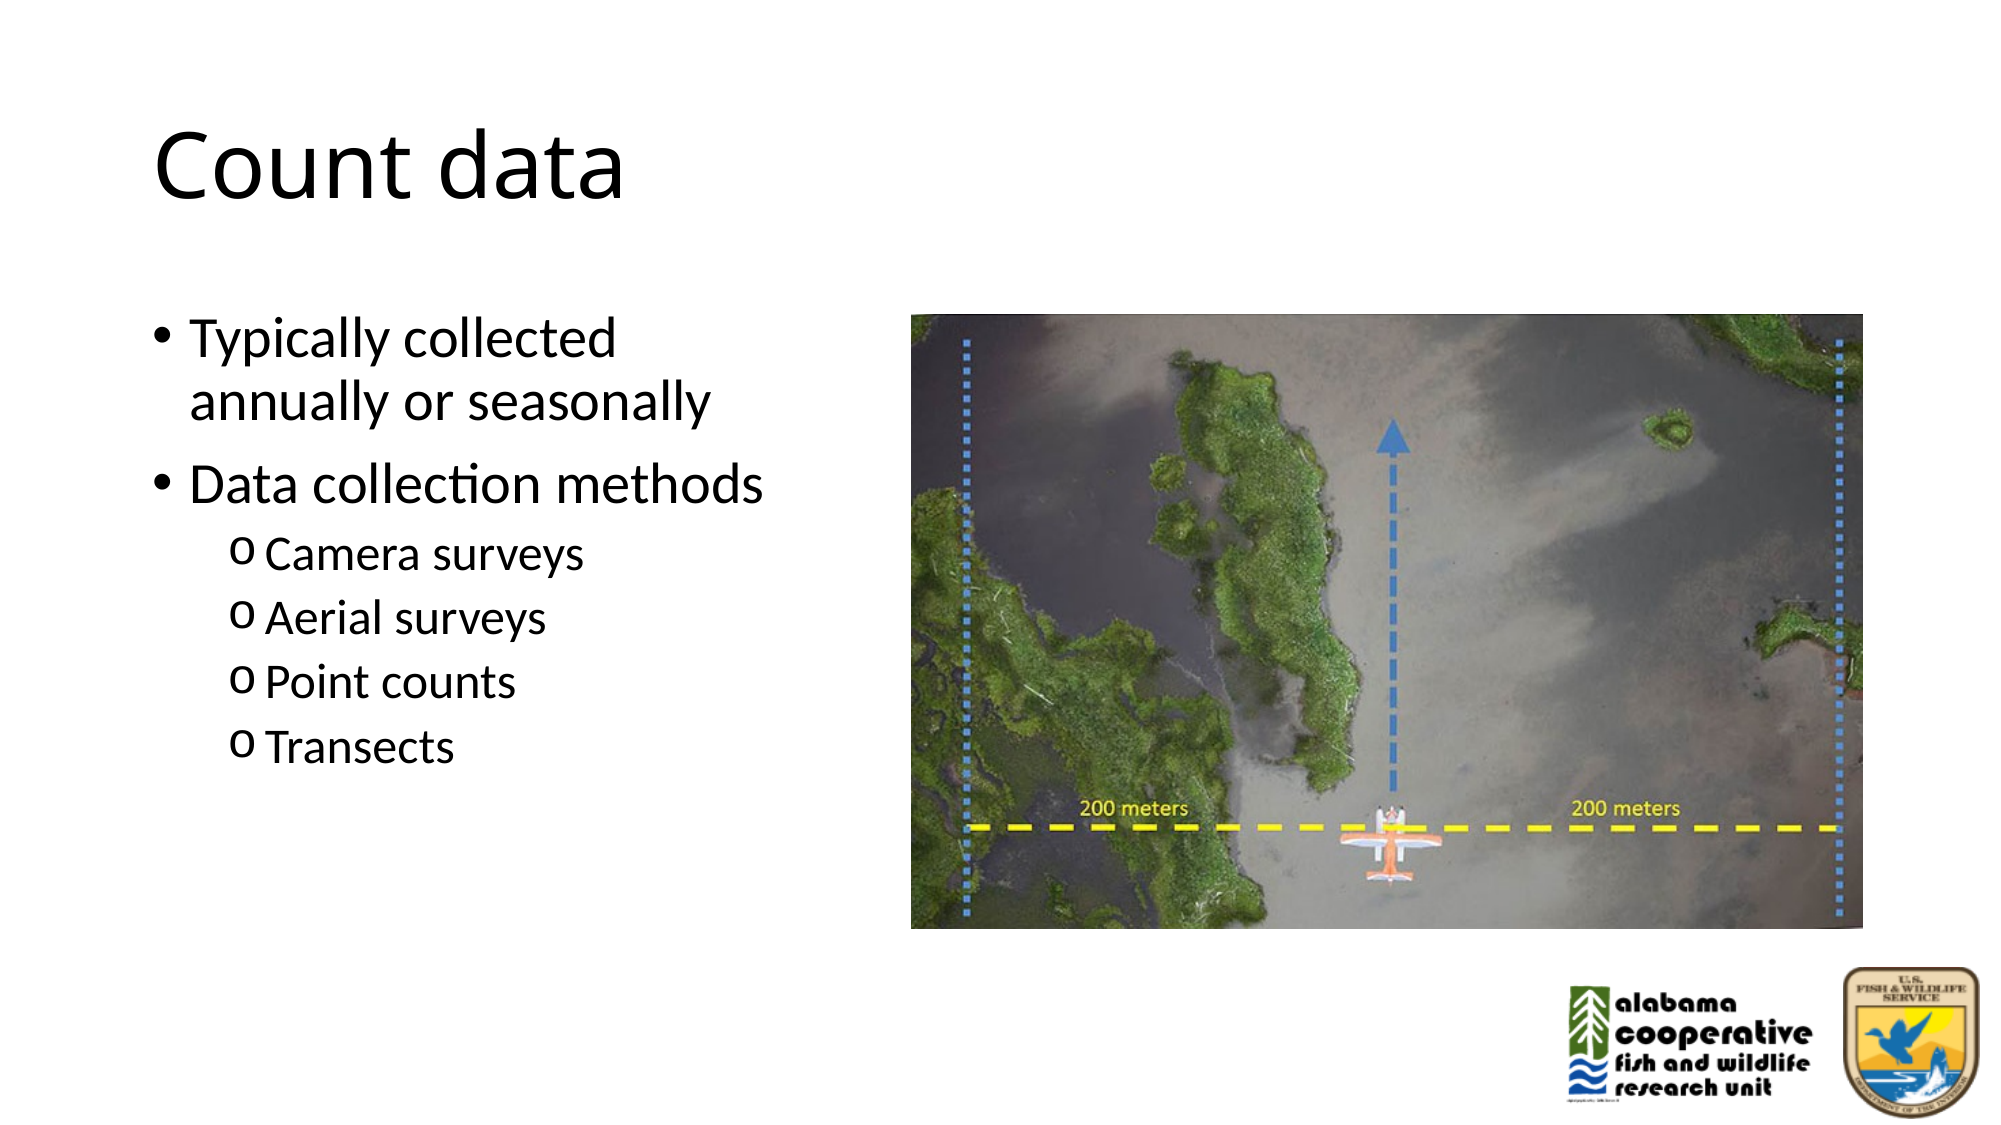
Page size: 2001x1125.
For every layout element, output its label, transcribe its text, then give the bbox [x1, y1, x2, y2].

title Count data [137, 59, 1863, 278]
list Typically collected annually or seasonally Data collection methods Camera surveys Aerial surveys Point counts Transects [137, 299, 834, 1014]
picture [1842, 966, 1980, 1119]
picture [1551, 973, 1834, 1119]
picture [911, 314, 1863, 929]
